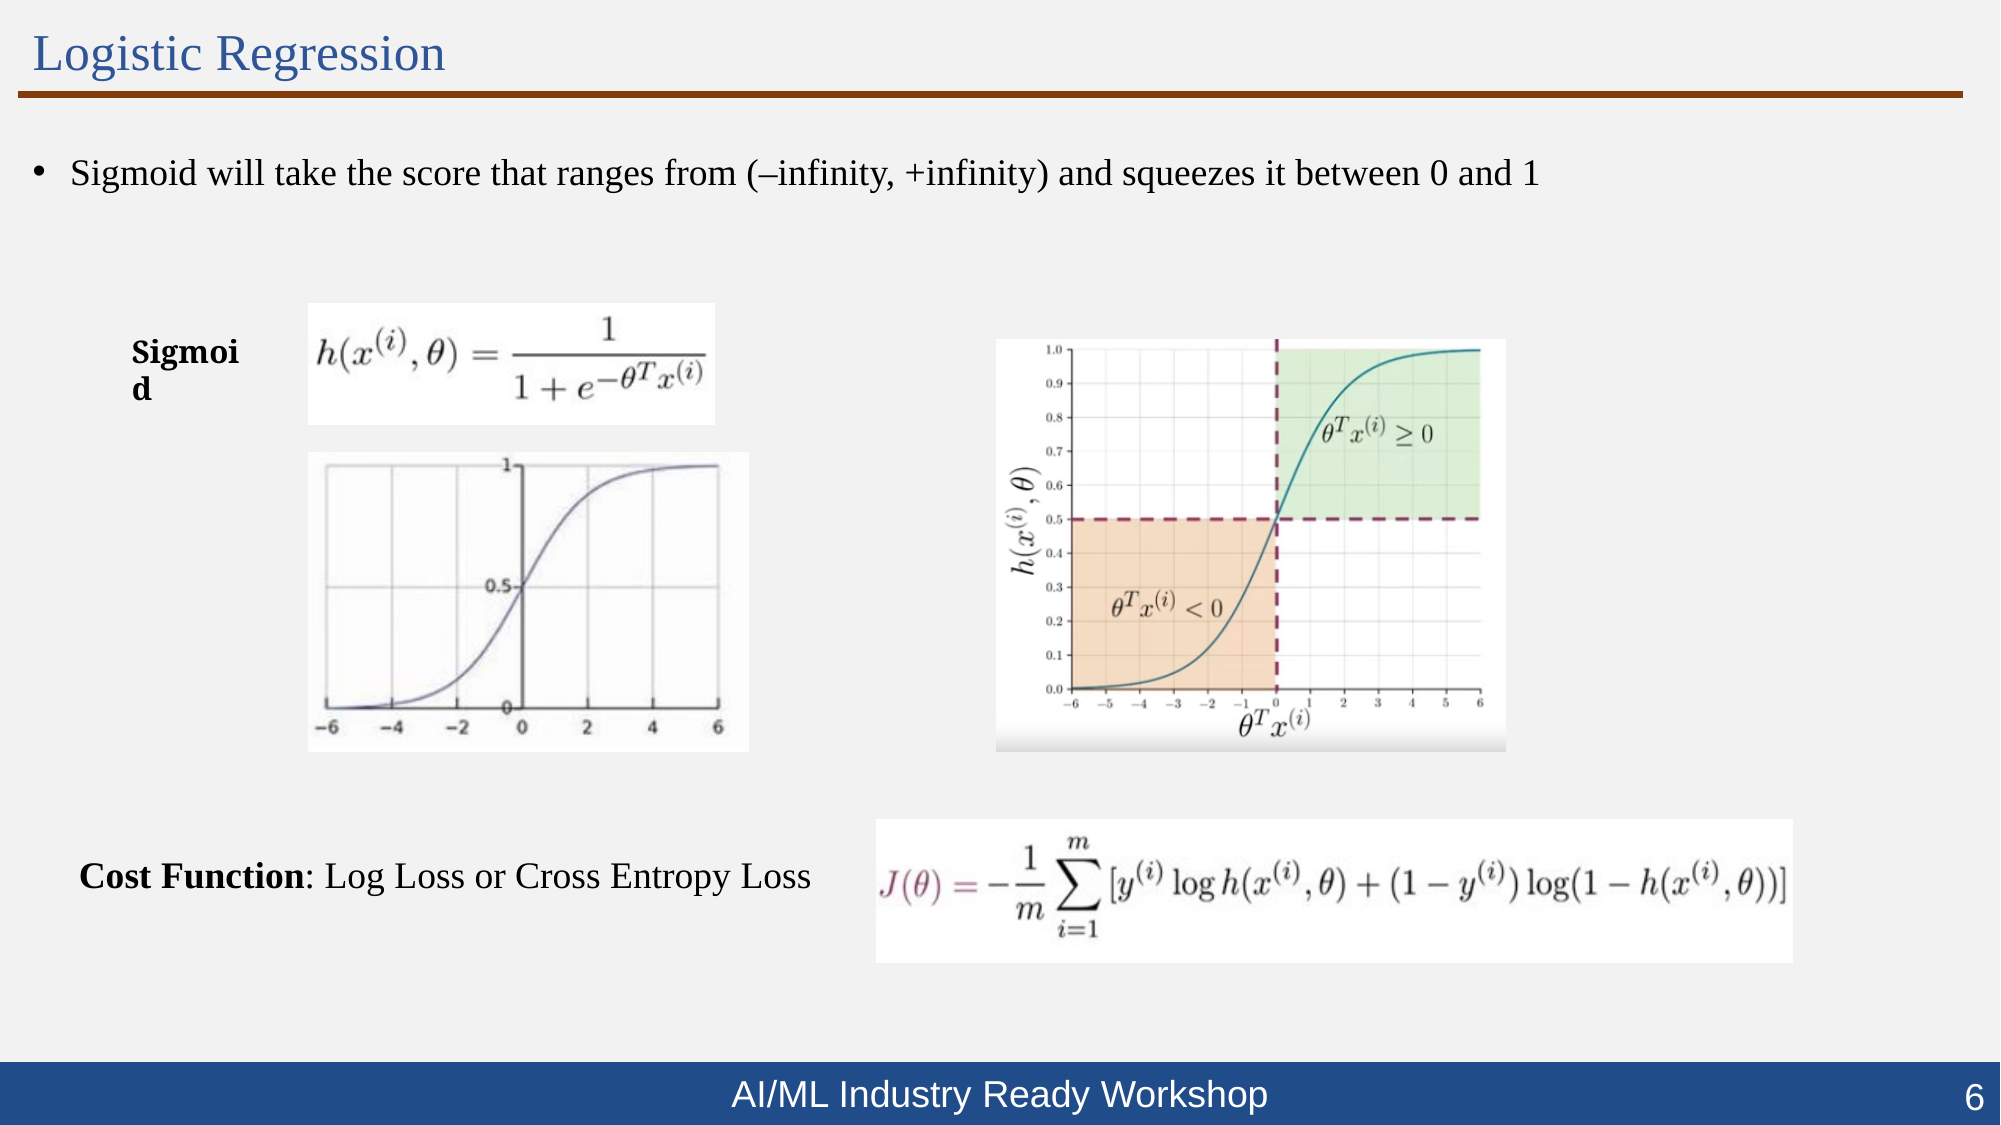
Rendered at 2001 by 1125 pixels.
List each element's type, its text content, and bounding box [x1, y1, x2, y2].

text_box Cost Function: Log Loss or Cross Entropy Loss [63, 843, 856, 904]
picture [307, 303, 715, 425]
picture [996, 339, 1506, 752]
title Logistic Regression [17, 17, 1988, 90]
text_box Sigmoid [116, 317, 260, 393]
picture [876, 819, 1793, 963]
picture [307, 452, 749, 752]
list Sigmoid will take the score that ranges from (–infinity, +infinity) and squeezes it between 0 and 1 [17, 145, 1983, 1031]
